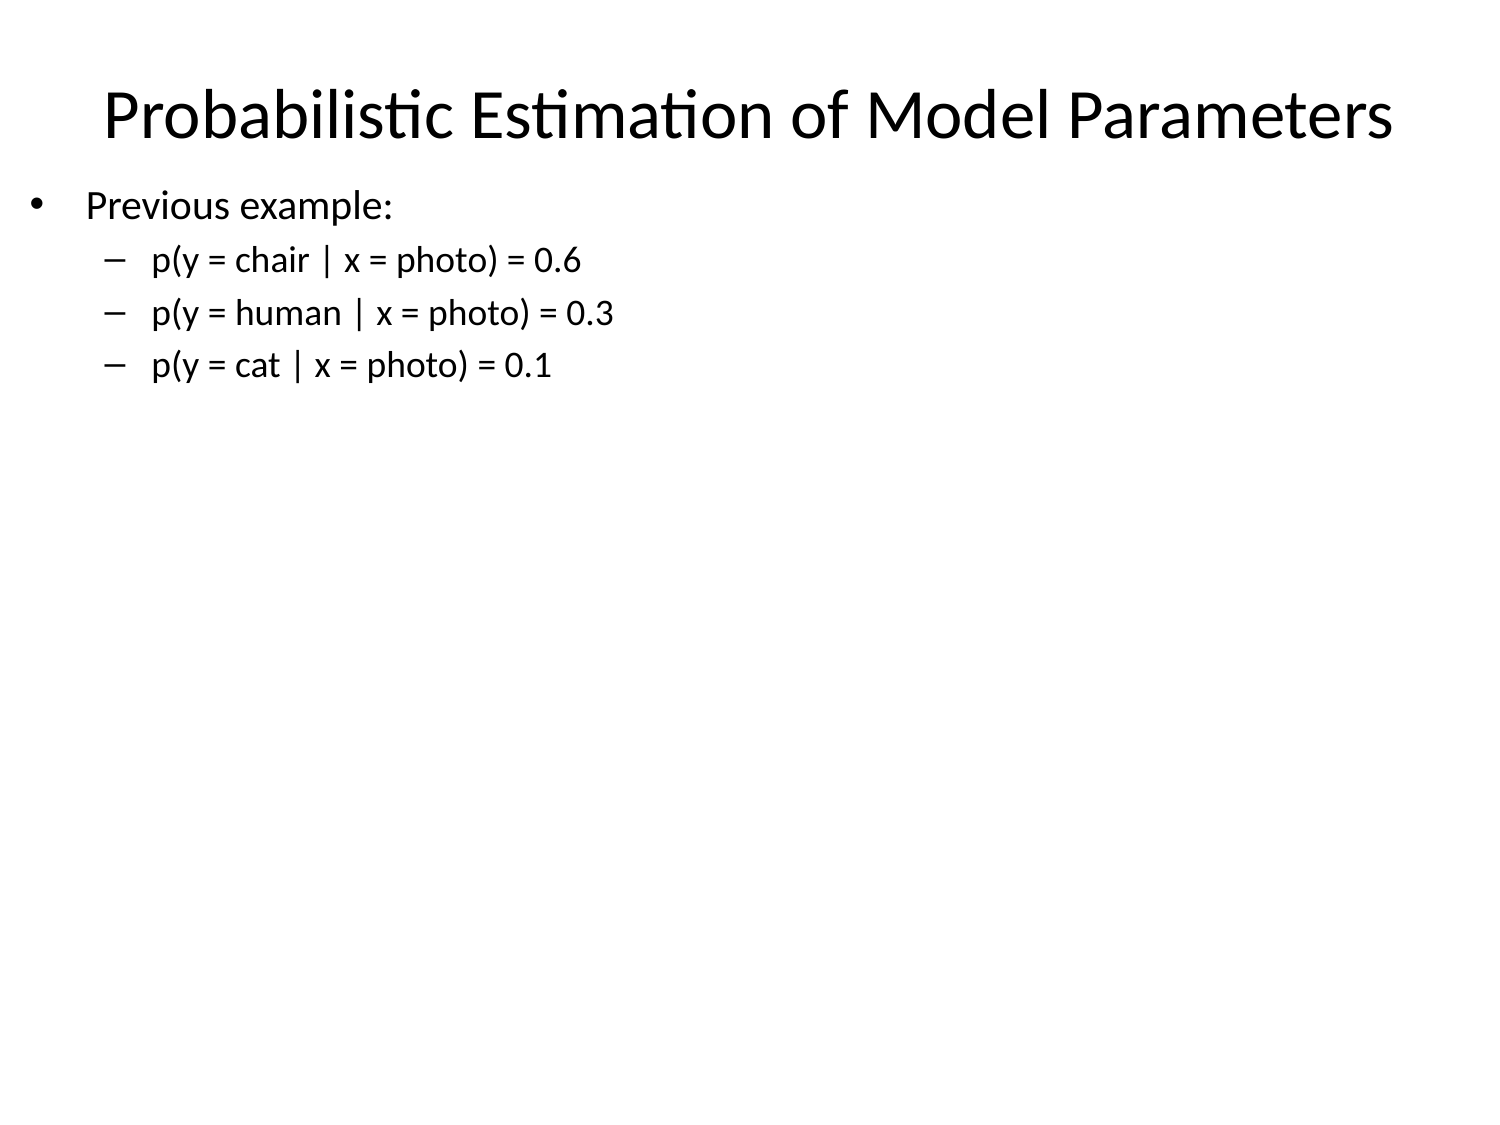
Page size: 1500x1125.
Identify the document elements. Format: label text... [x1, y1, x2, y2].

title Probabilistic Estimation of Model Parameters [0, 36, 1500, 185]
list Previous example: p(y = chair | x = photo) = 0.6 p(y = human | x = photo) = 0.3 p(y = cat | x = photo) = 0.1 [14, 170, 1500, 488]
